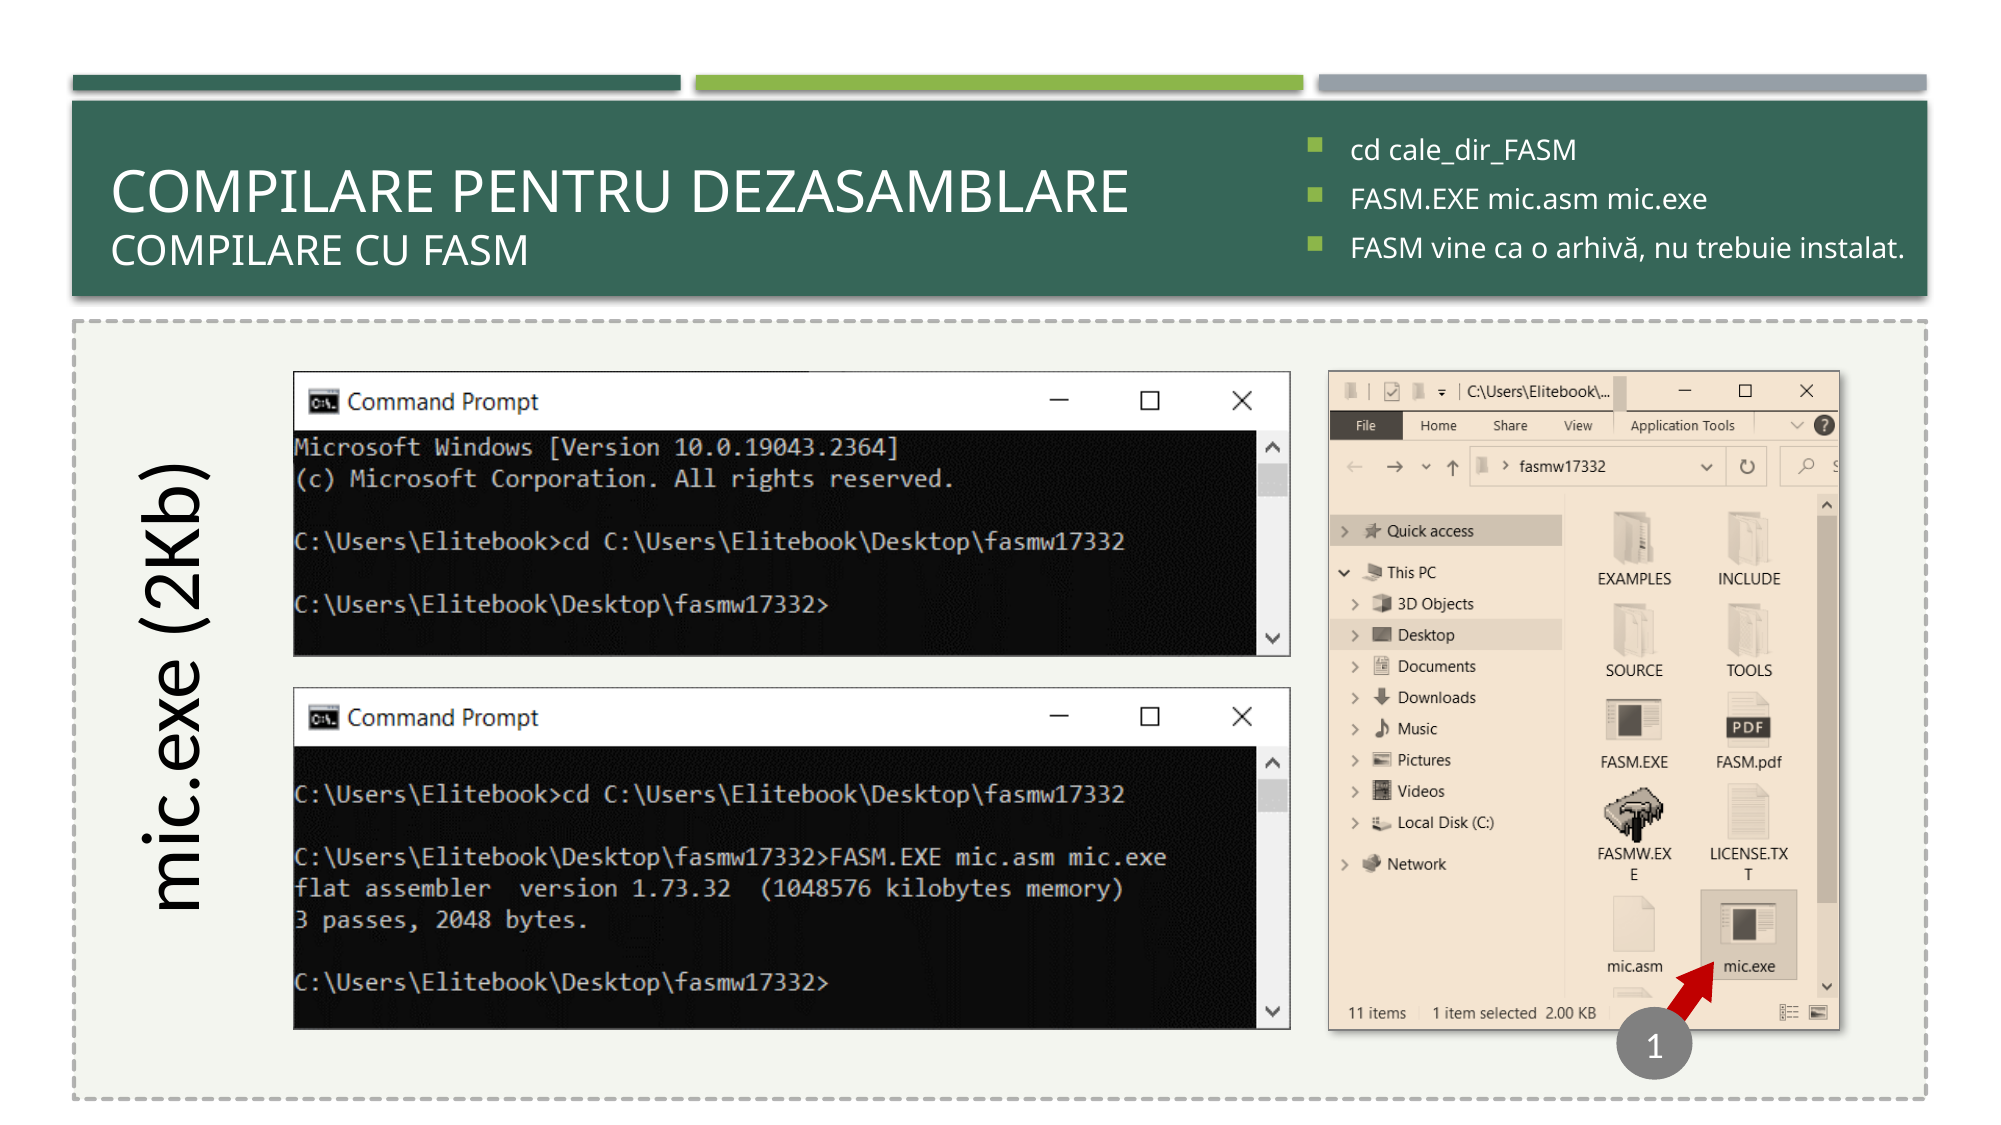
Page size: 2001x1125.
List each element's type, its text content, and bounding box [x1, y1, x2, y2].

text_box [73, 321, 1926, 1100]
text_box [1615, 952, 1709, 1081]
picture [292, 371, 1291, 657]
picture [292, 687, 1291, 1031]
text_box mic.exe (2Kb) [108, 444, 224, 930]
list cd cale_dir_FASM FASM.EXE mic.asm mic.exe FASM vine ca o arhivă, nu trebuie instalat. [1290, 123, 1987, 273]
title Compilare pentru dezasamblare Compilare cu FASM [95, 115, 1905, 282]
picture [1328, 371, 1840, 1030]
